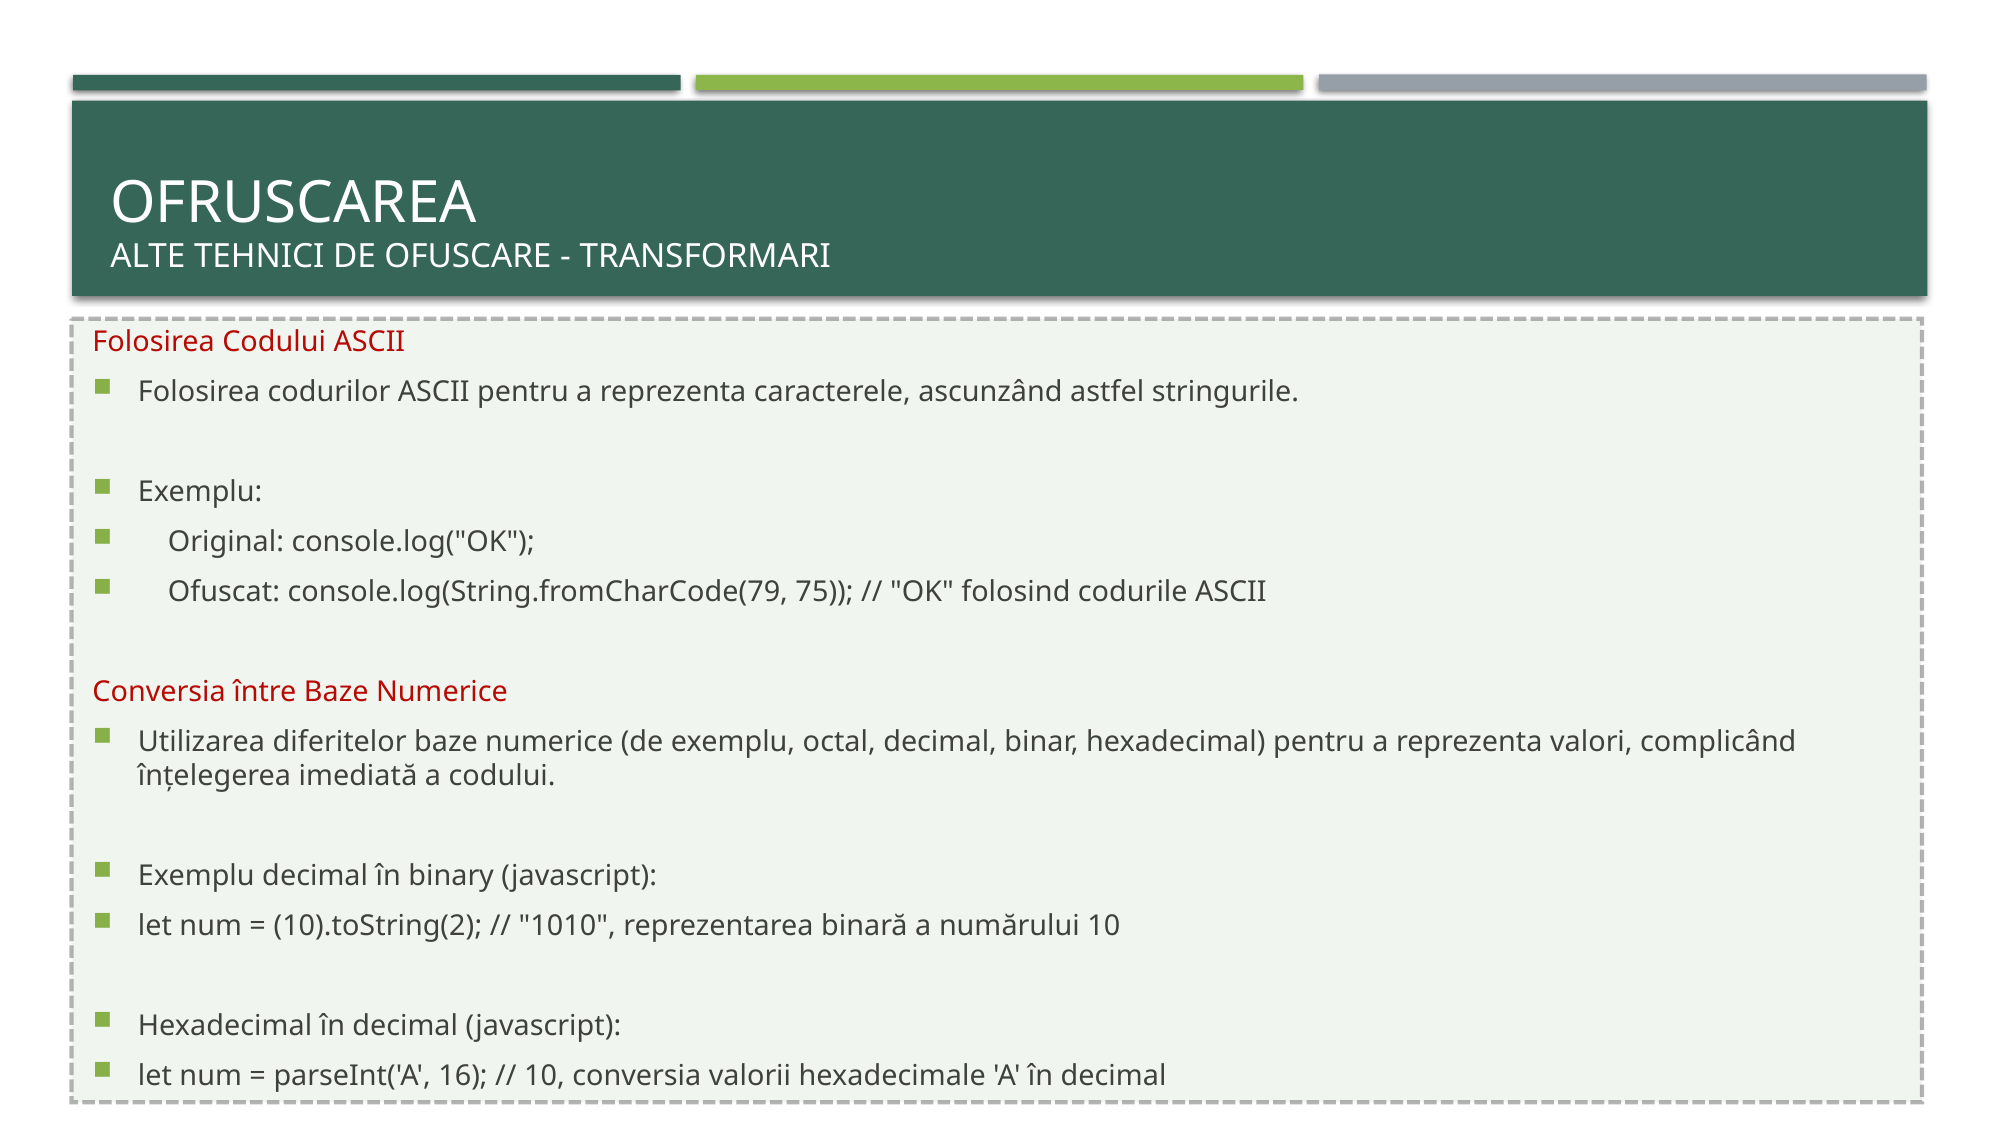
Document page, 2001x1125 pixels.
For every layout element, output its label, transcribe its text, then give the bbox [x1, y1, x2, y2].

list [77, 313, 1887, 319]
text_box [71, 318, 1923, 1103]
title Ofruscarea alte tehnici de ofuscare - transformari [95, 115, 1905, 282]
